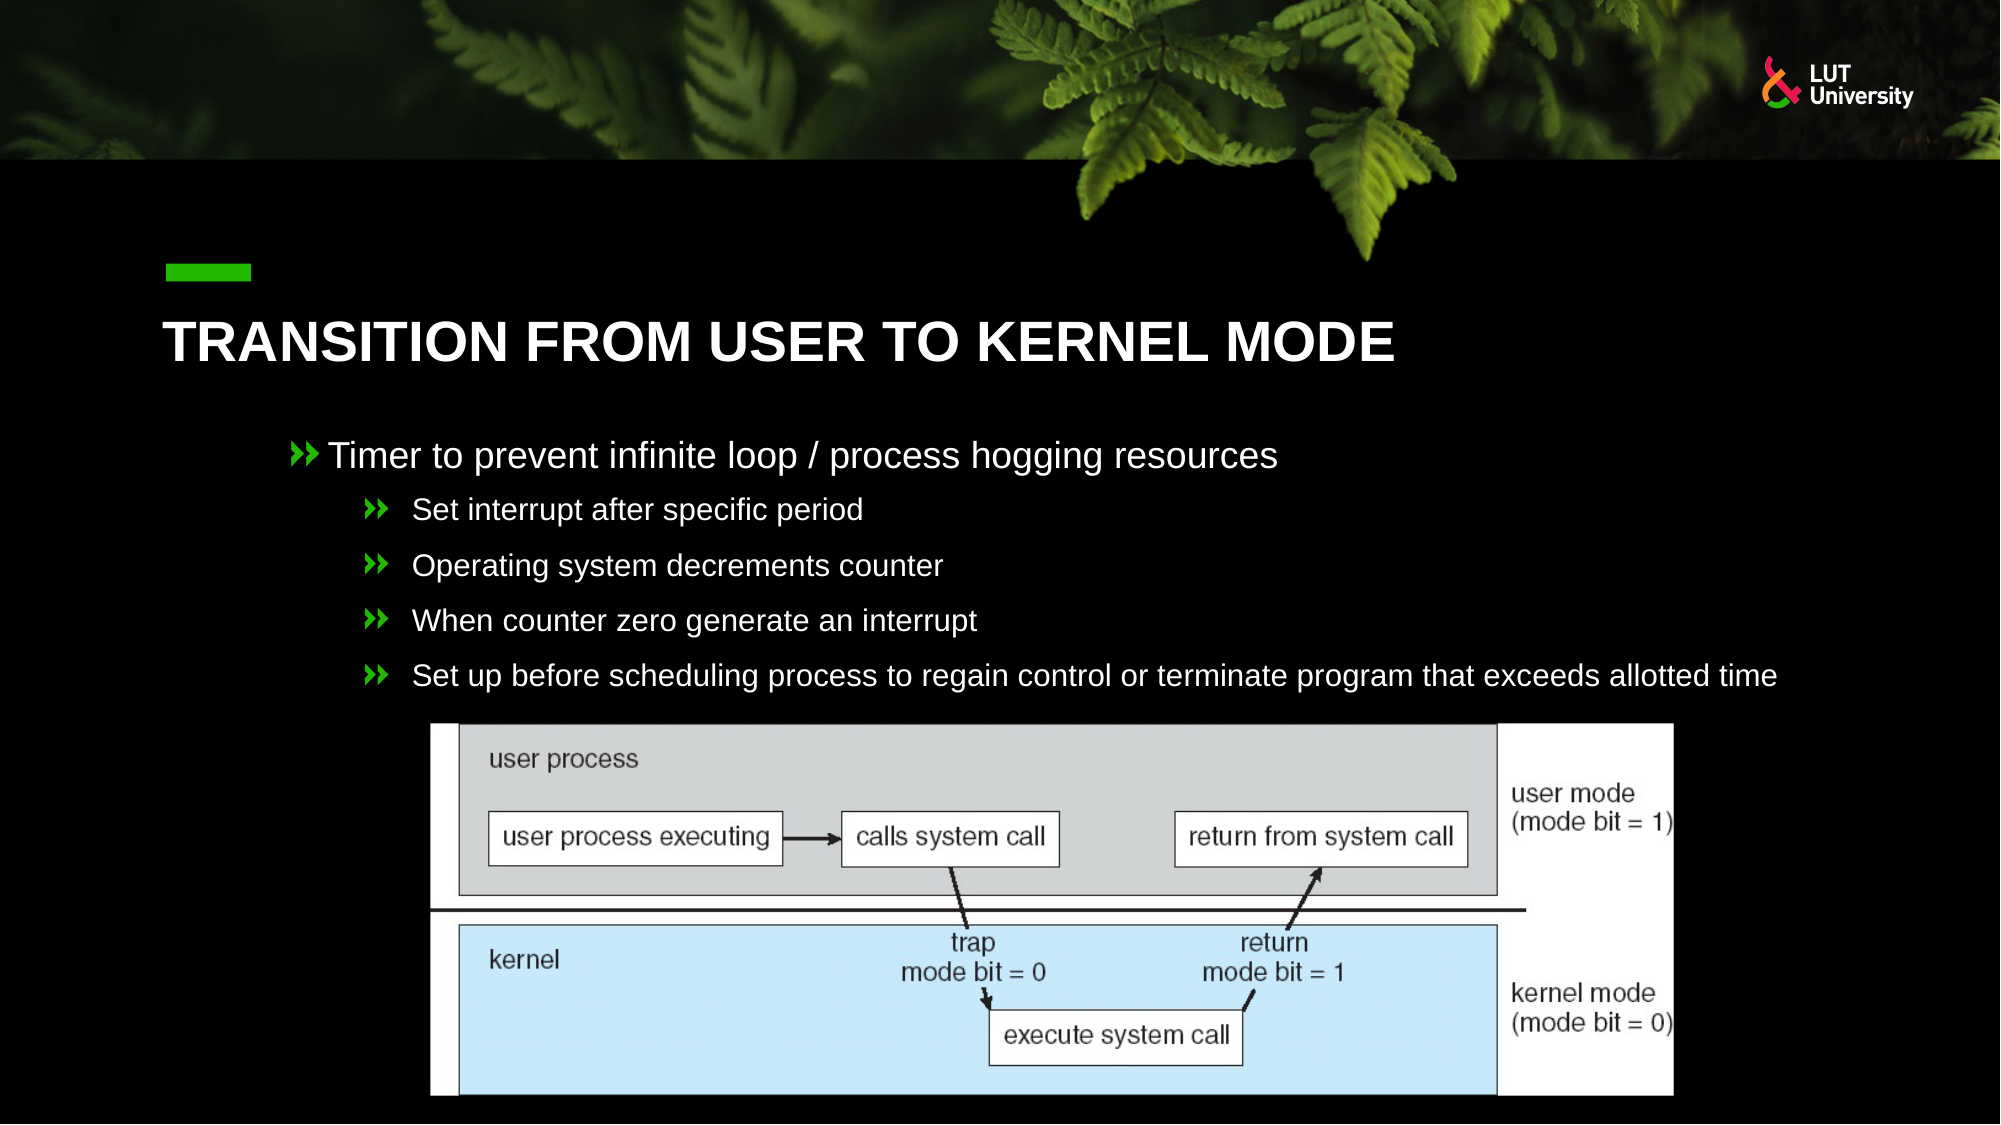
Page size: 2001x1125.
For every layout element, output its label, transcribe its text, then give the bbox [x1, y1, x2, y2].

picture [0, 0, 2000, 1124]
title Transition from User to Kernel Mode [147, 305, 1873, 382]
list Timer to prevent infinite loop / process hogging resources Set interrupt after specific period Operating system decrements counter When counter zero generate an interrupt Set up before scheduling process to regain control or terminate program that exceeds allotted time [275, 414, 1873, 1026]
